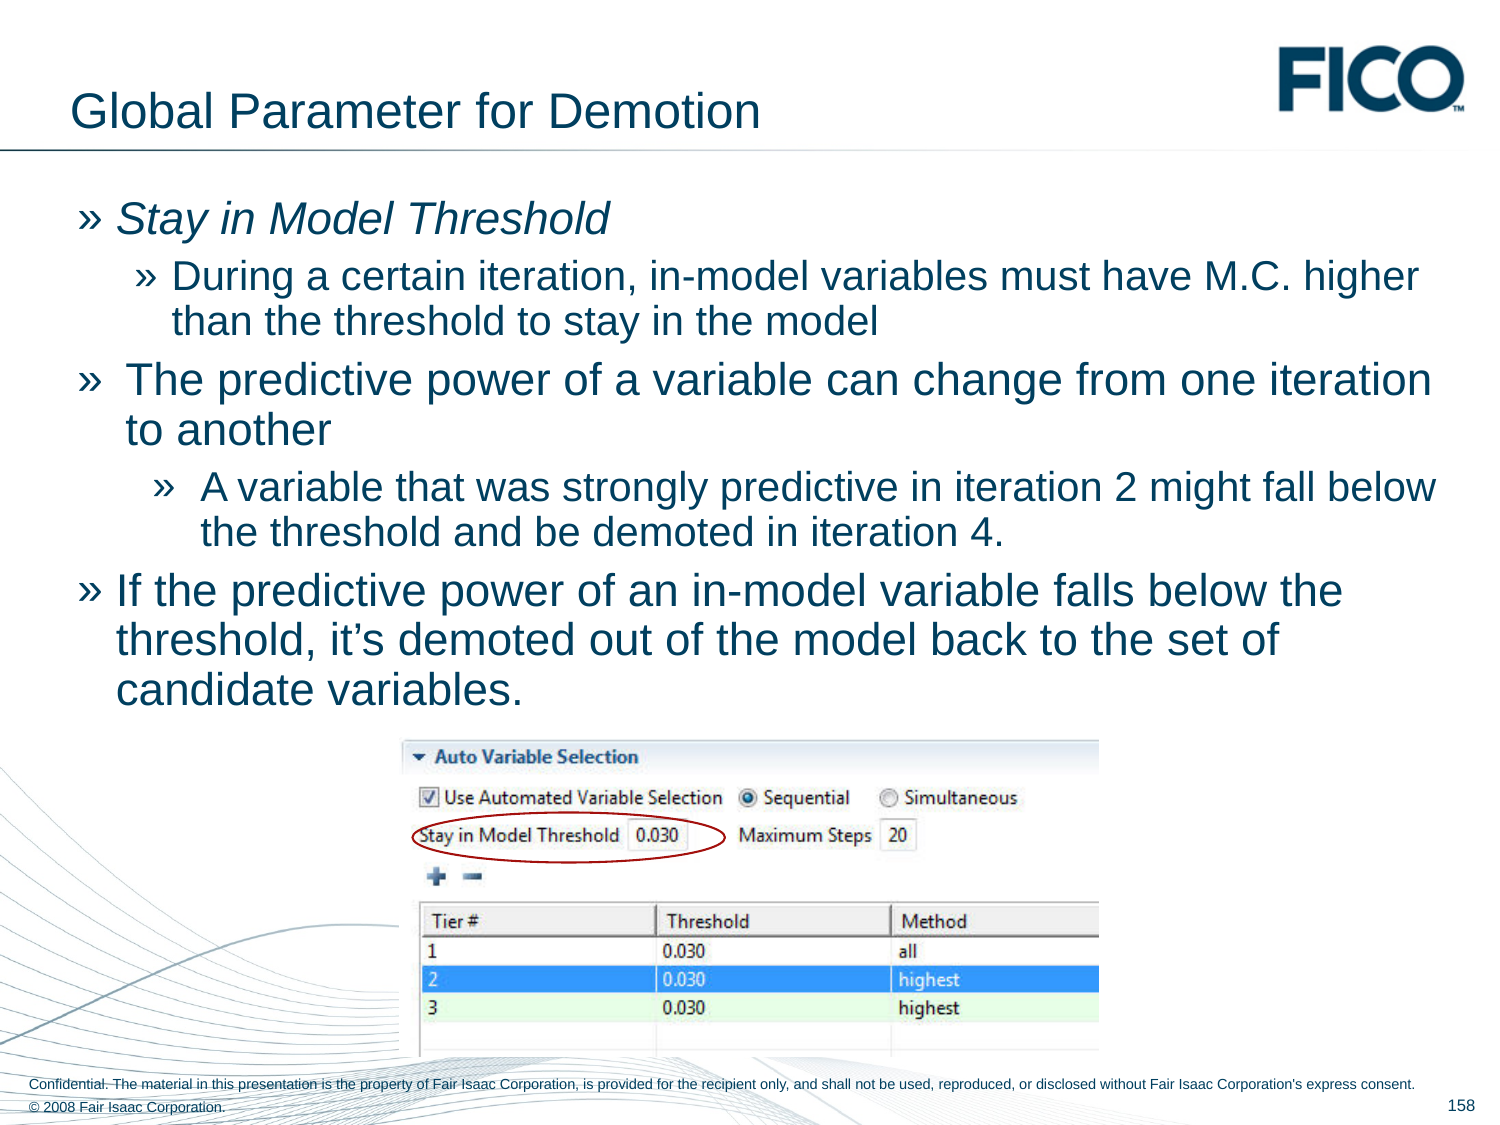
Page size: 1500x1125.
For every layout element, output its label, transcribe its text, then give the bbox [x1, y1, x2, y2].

list Stay in Model Threshold During a certain iteration, in-model variables must have M.C. higher than the threshold to stay in the model The predictive power of a variable can change from one iteration to another A variable that was strongly predictive in iteration 2 might fall below the threshold and be demoted in iteration 4. If the predictive power of an in-model variable falls below the threshold, it’s demoted out of the model back to the set of candidate variables. [62, 187, 1463, 802]
picture [0, 0, 1500, 1125]
title Global Parameter for Demotion [62, 0, 1463, 139]
